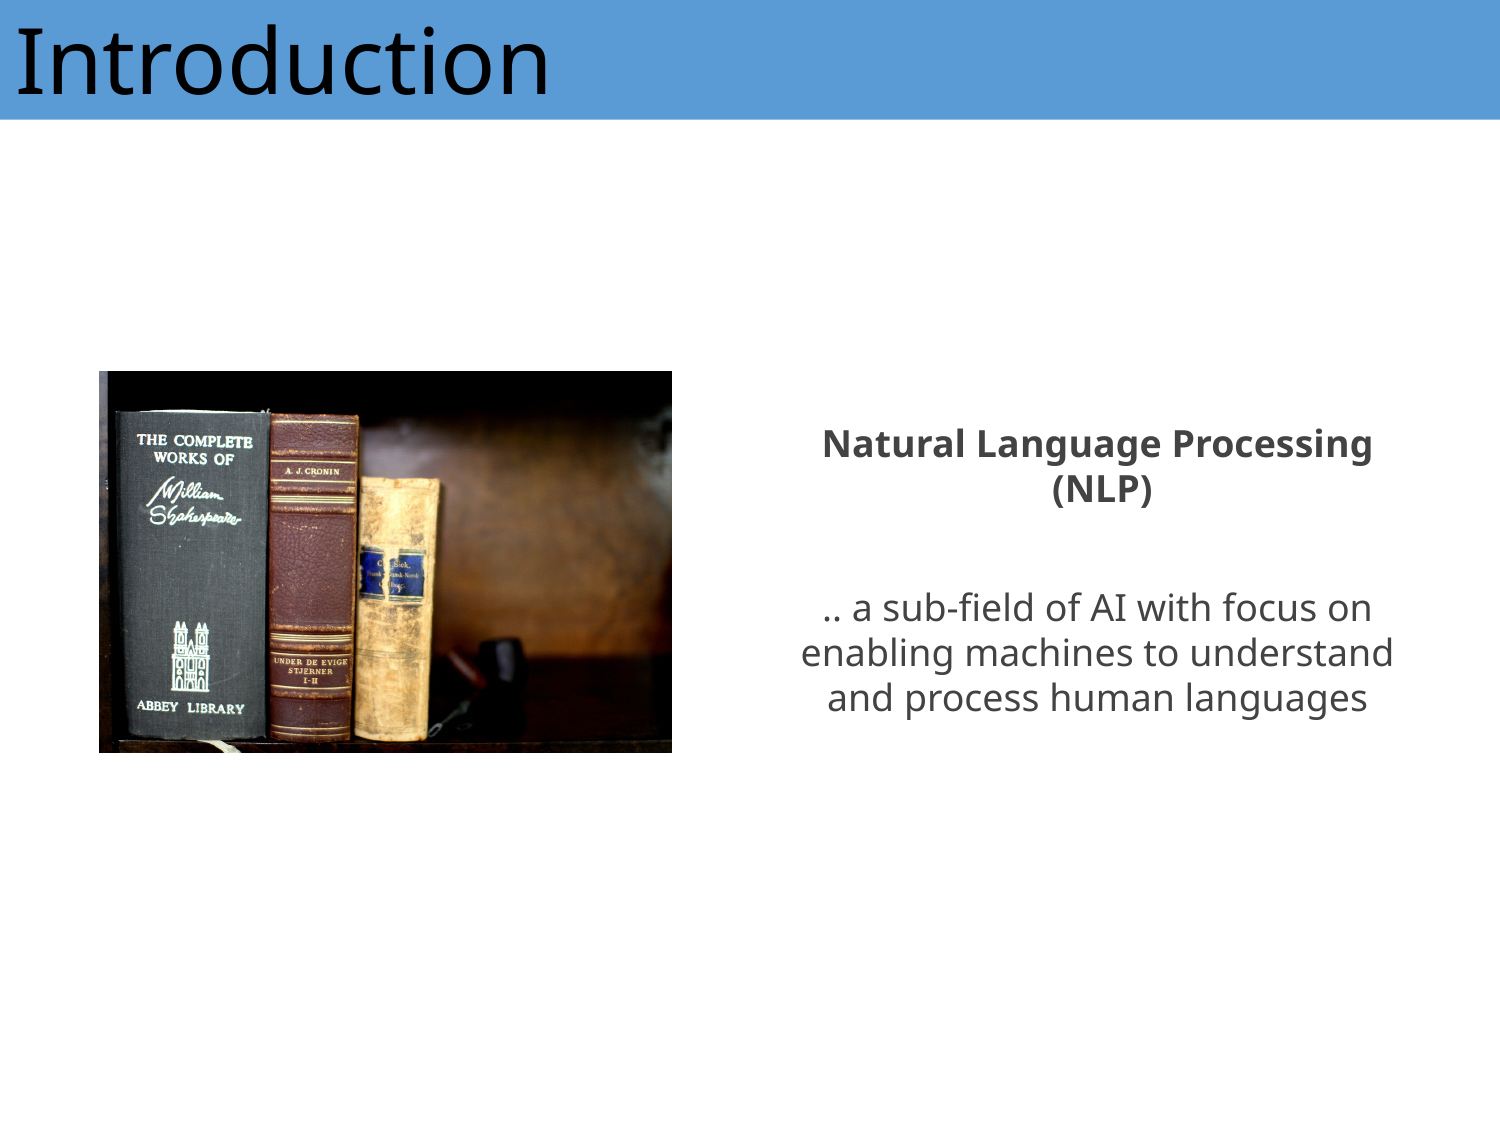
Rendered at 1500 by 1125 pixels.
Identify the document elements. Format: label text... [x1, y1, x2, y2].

text_box .. a sub-field of AI with focus on enabling machines to understand and process human languages [777, 550, 1418, 753]
text_box Natural Language Processing (NLP) [710, 399, 1485, 531]
picture [99, 371, 672, 753]
title Introduction [0, 0, 1500, 120]
